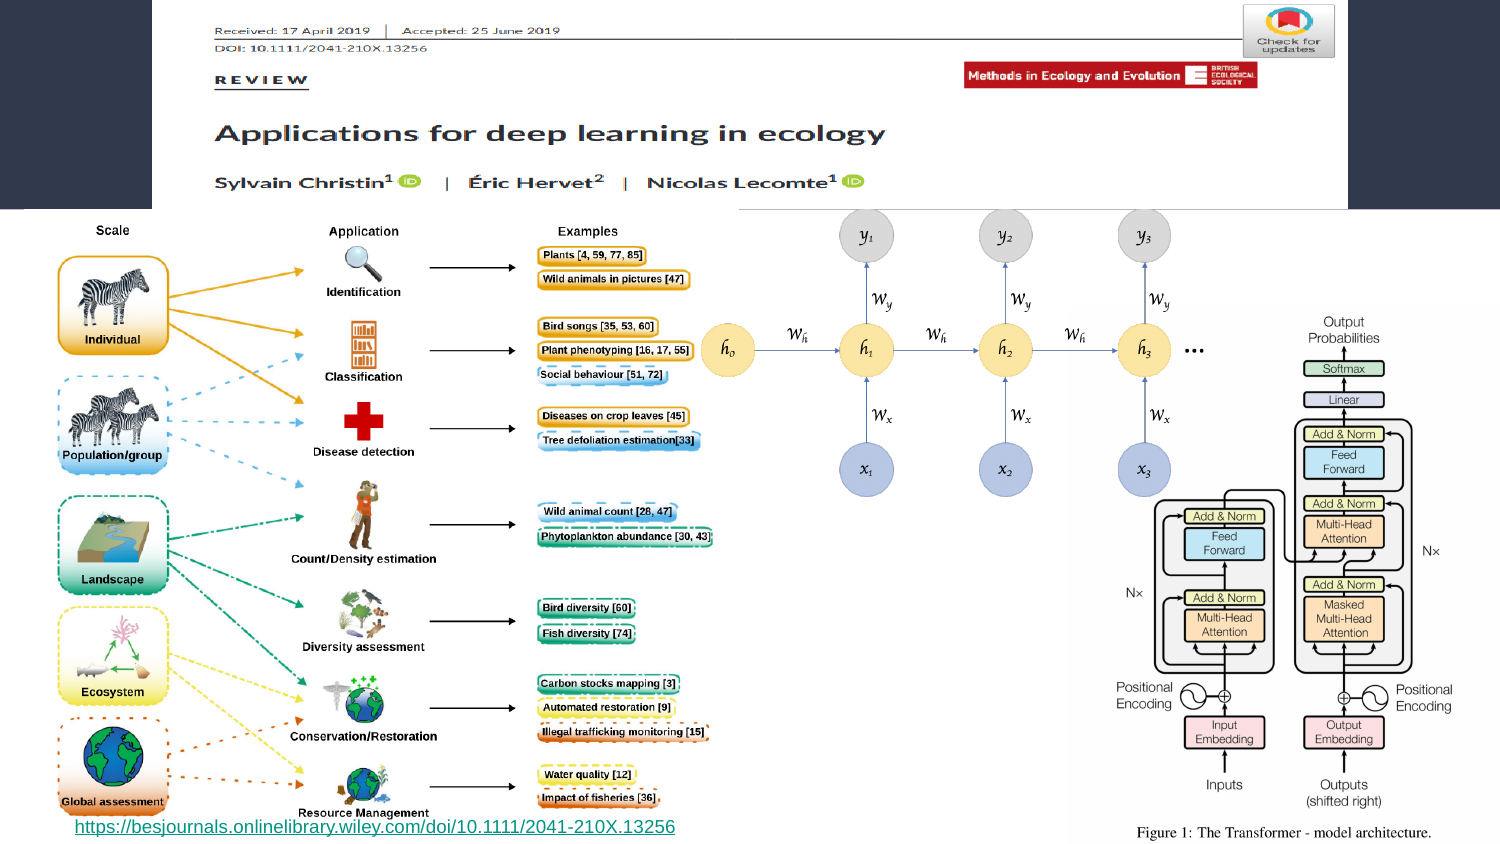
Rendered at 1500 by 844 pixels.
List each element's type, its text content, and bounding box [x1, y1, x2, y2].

picture [24, 0, 1500, 844]
text_box https://besjournals.onlinelibrary.wiley.com/doi/10.1111/2041-210X.13256 [59, 835, 704, 844]
